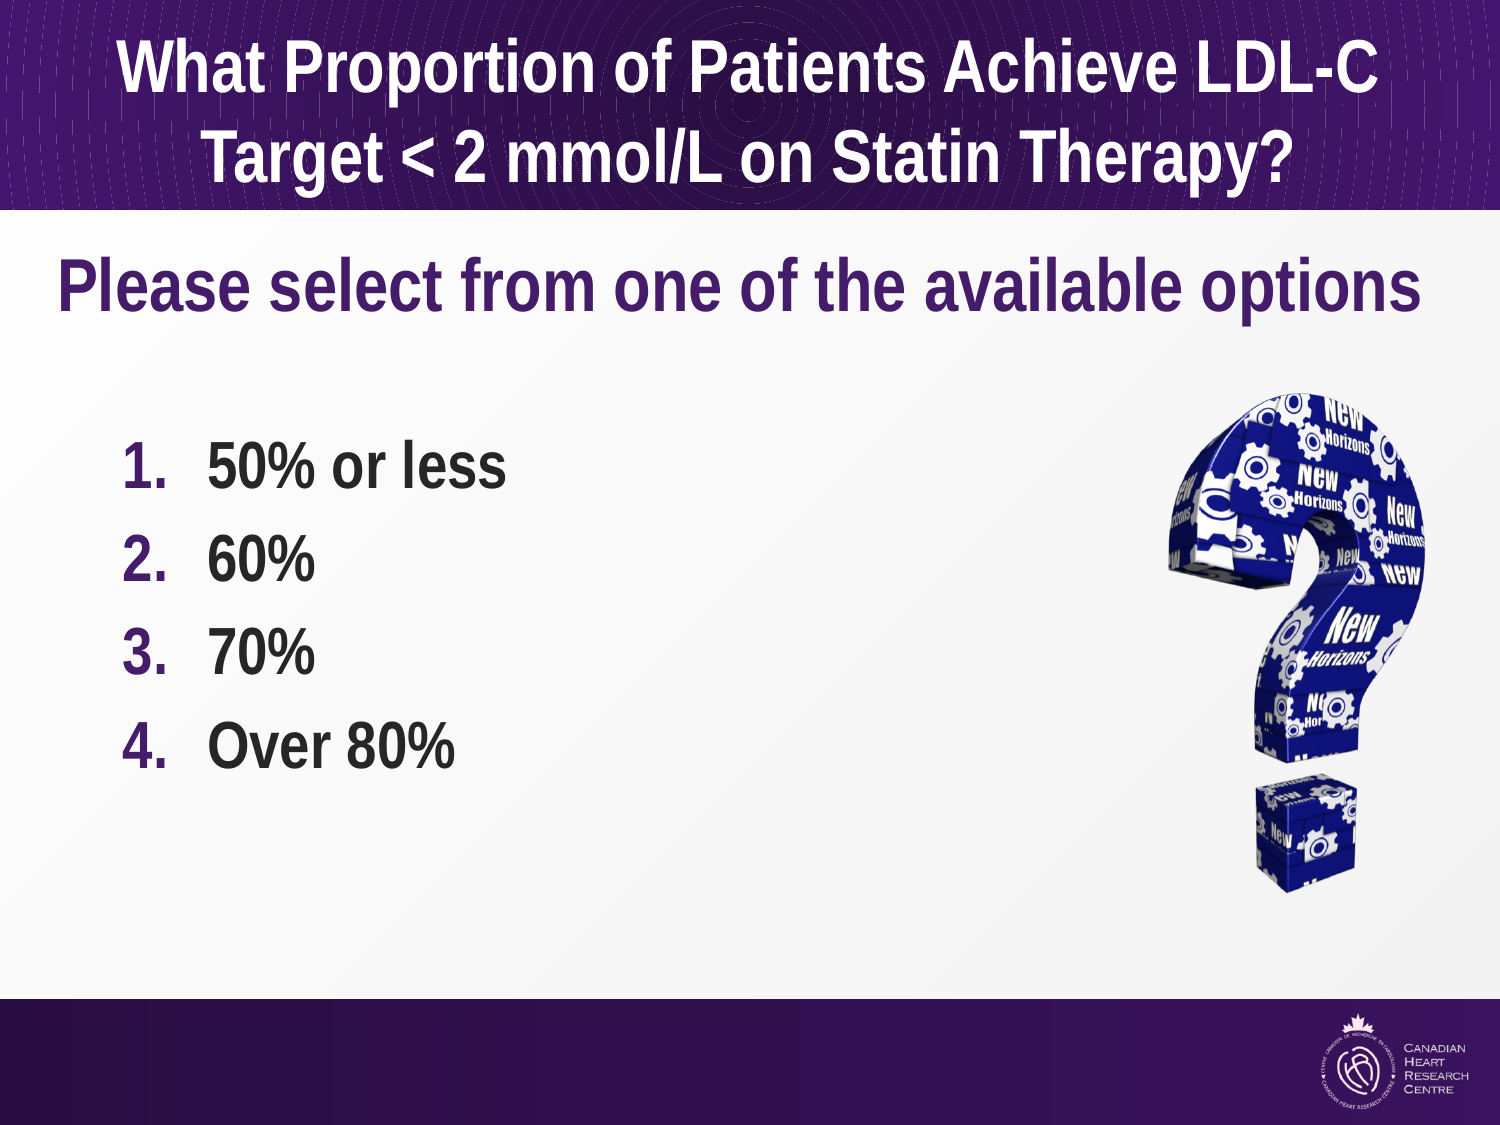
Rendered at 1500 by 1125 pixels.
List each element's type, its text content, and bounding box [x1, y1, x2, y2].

text_box [0, 0, 1500, 212]
text_box What Proportion of Patients Achieve LDL-C Target < 2 mmol/L on Statin Therapy? [56, 10, 1441, 206]
text_box Please select from one of the available options 50% or less 60% 70% Over 80% [42, 228, 1455, 896]
text_box [0, 998, 1500, 1125]
picture [1136, 377, 1471, 1112]
